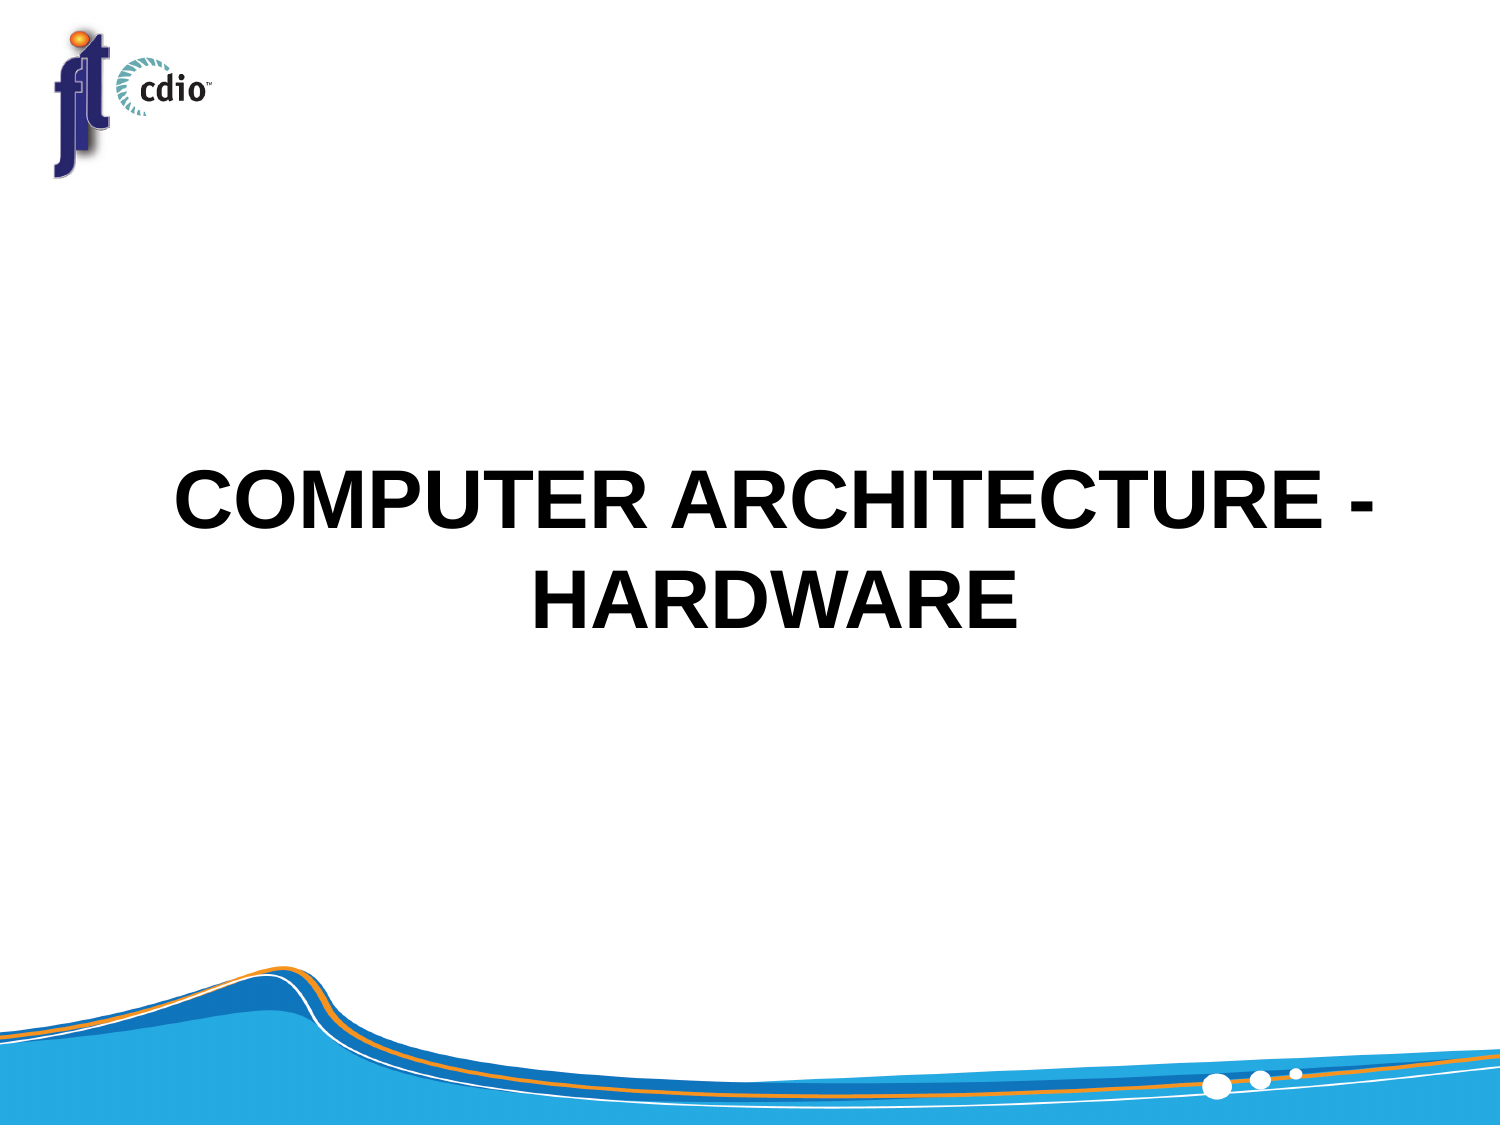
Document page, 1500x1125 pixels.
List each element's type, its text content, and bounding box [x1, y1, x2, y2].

title Computer Architecture - Hardware [137, 437, 1413, 661]
picture [0, 0, 1500, 1125]
